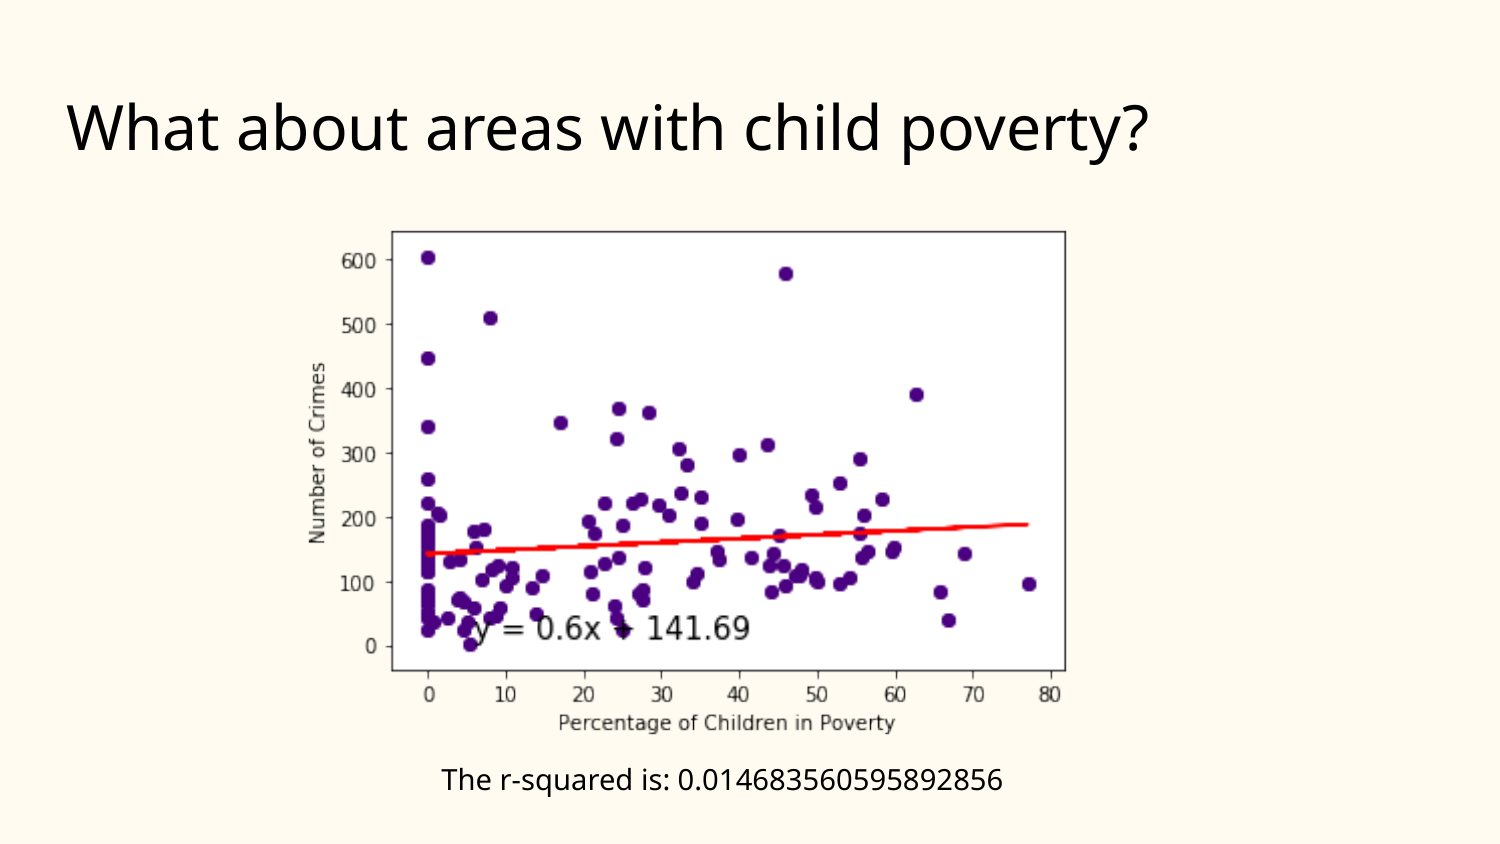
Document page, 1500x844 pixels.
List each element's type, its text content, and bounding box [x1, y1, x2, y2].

picture [297, 219, 1080, 747]
text_box The r-squared is: 0.014683560595892856 [426, 746, 1116, 794]
title What about areas with child poverty? [51, 72, 1449, 174]
